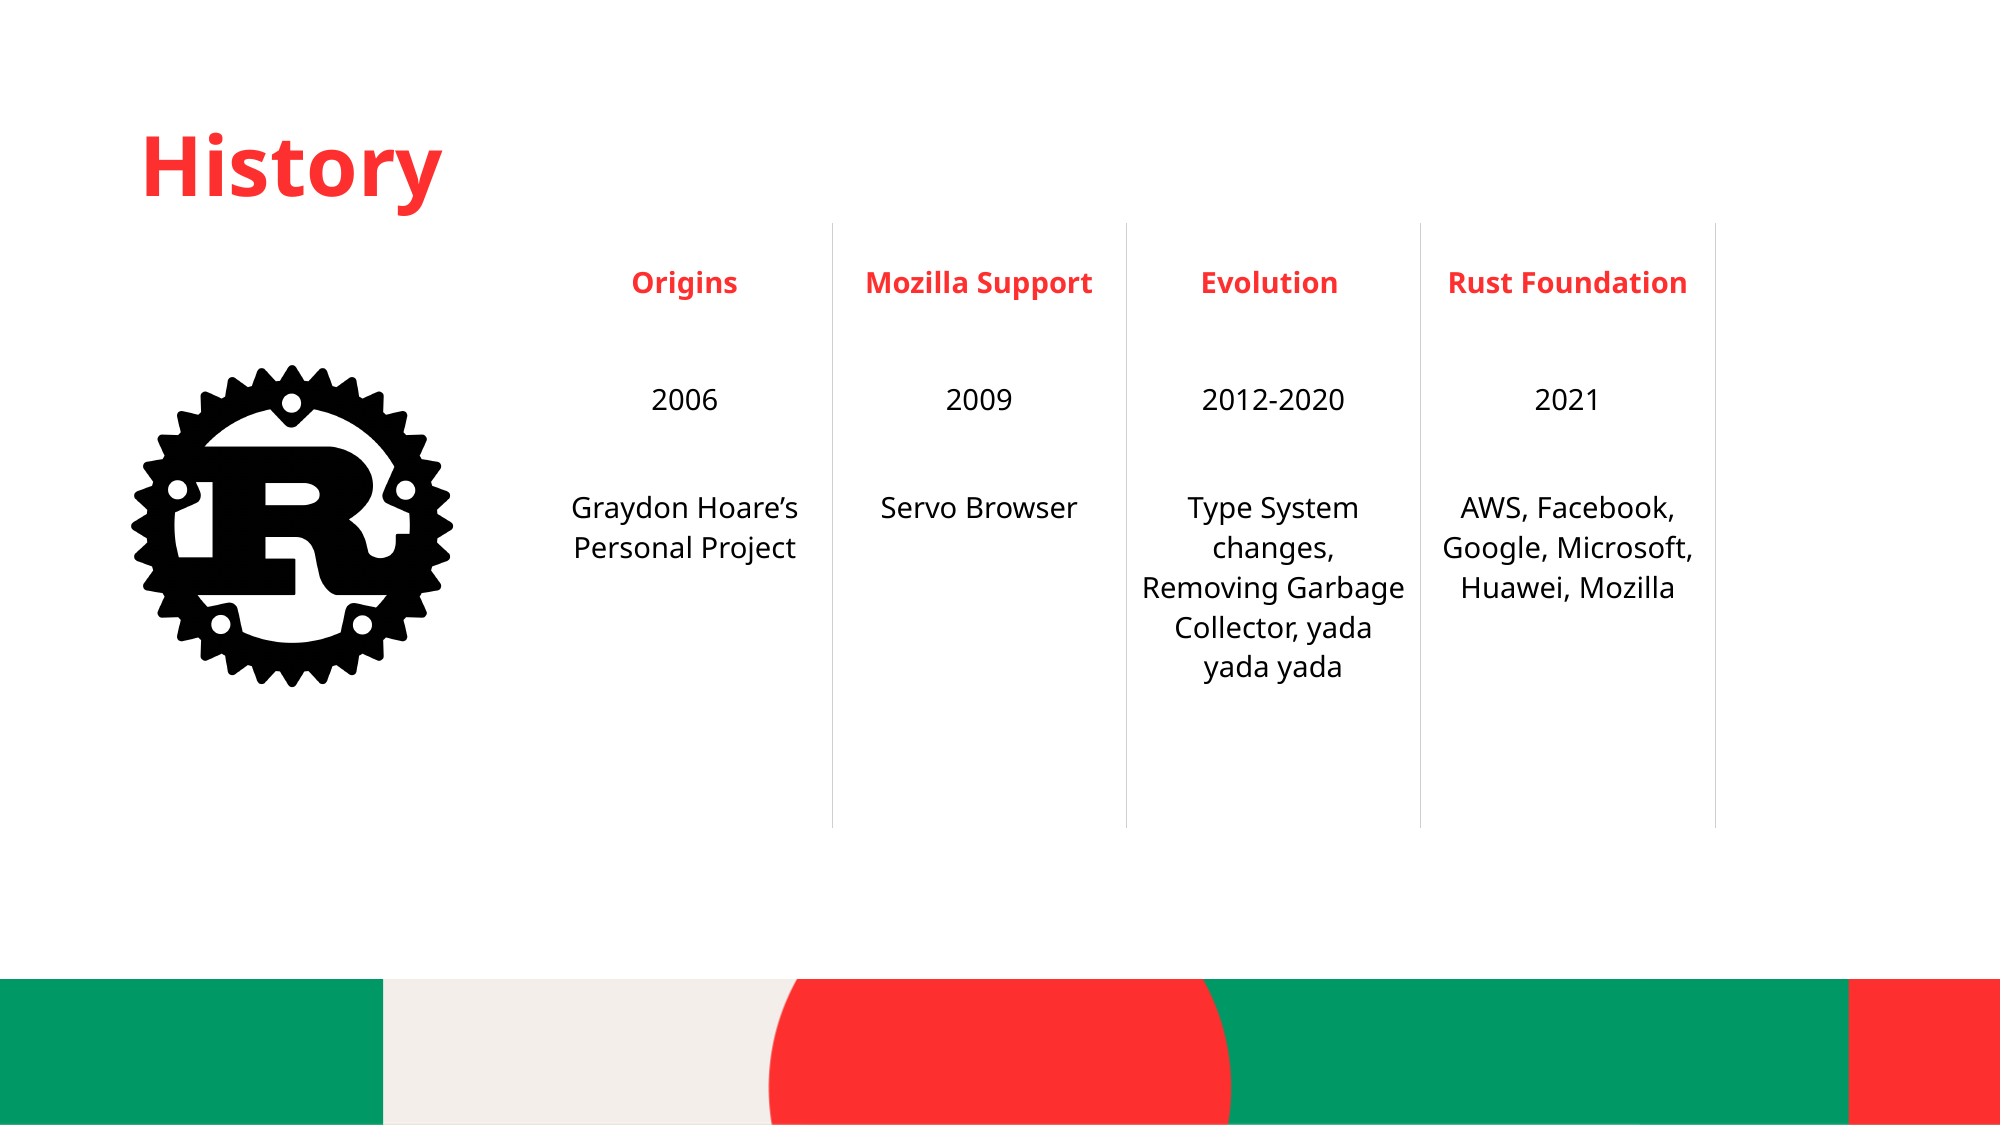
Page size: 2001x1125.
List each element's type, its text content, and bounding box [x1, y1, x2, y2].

table_cell AWS, Facebook, Google, Microsoft, Huawei, Mozilla [1421, 458, 1715, 828]
table_cell Servo Browser [833, 458, 1126, 828]
picture [0, 979, 2000, 1125]
table_cell 2006 [538, 341, 832, 458]
table_cell 2012-2020 [1127, 341, 1420, 458]
table_cell Type System changes, Removing Garbage Collector, yada yada yada [1127, 458, 1420, 828]
title History [125, 117, 1863, 224]
table_header Mozilla Support [833, 223, 1126, 341]
table_cell Graydon Hoare’s Personal Project [538, 458, 832, 828]
picture [129, 363, 455, 689]
table_header Rust Foundation [1421, 223, 1715, 341]
table_header Evolution [1127, 223, 1420, 341]
table_cell 2009 [833, 341, 1126, 458]
table_cell 2021 [1421, 341, 1715, 458]
table_header Origins [538, 223, 832, 341]
